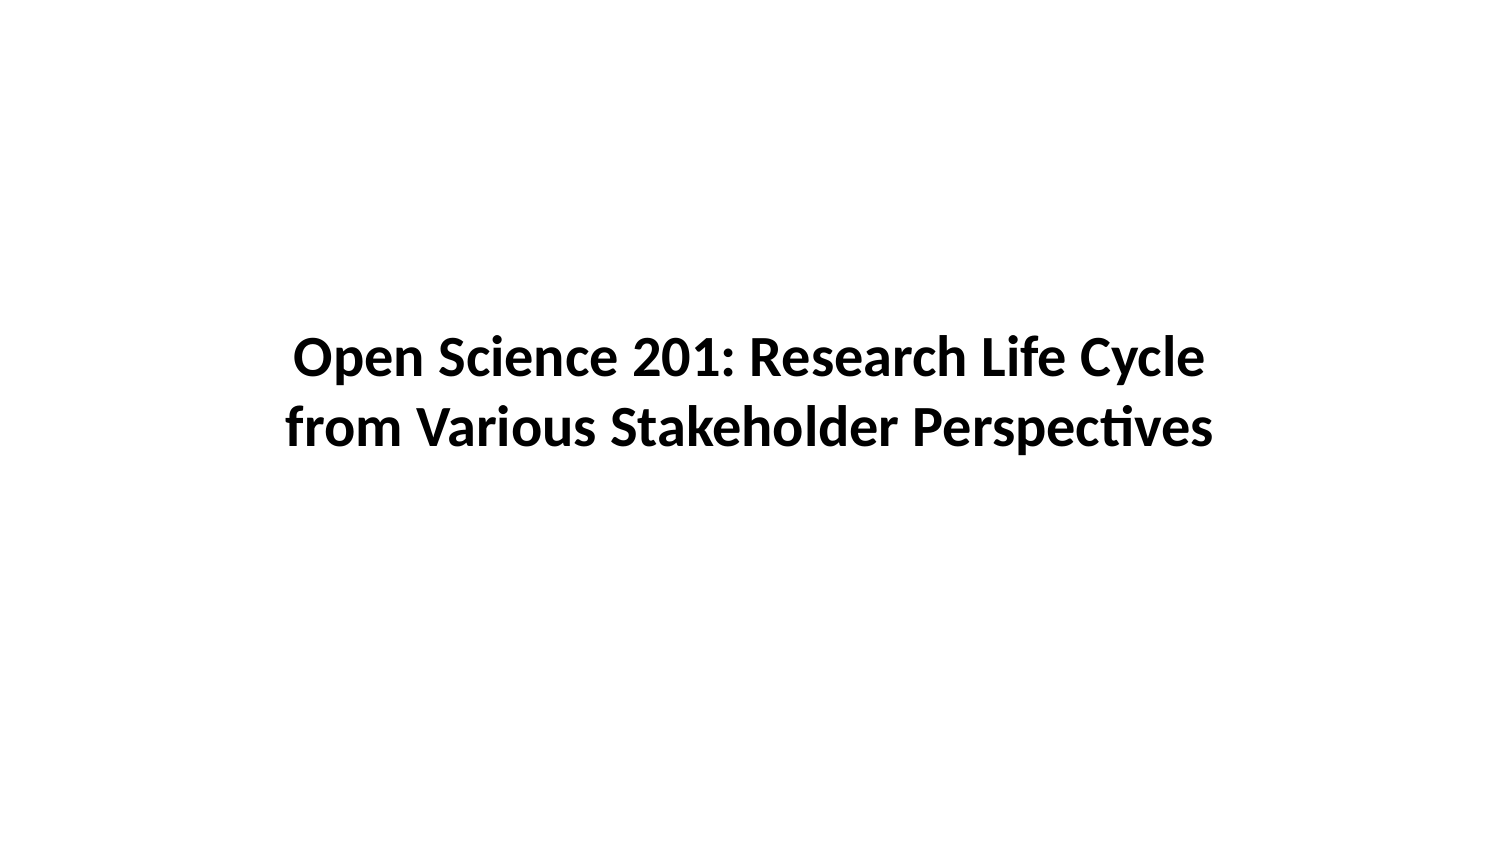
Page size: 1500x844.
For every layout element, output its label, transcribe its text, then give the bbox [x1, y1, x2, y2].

text_box Open Science 201: Research Life Cycle from Various Stakeholder Perspectives [267, 303, 1233, 473]
